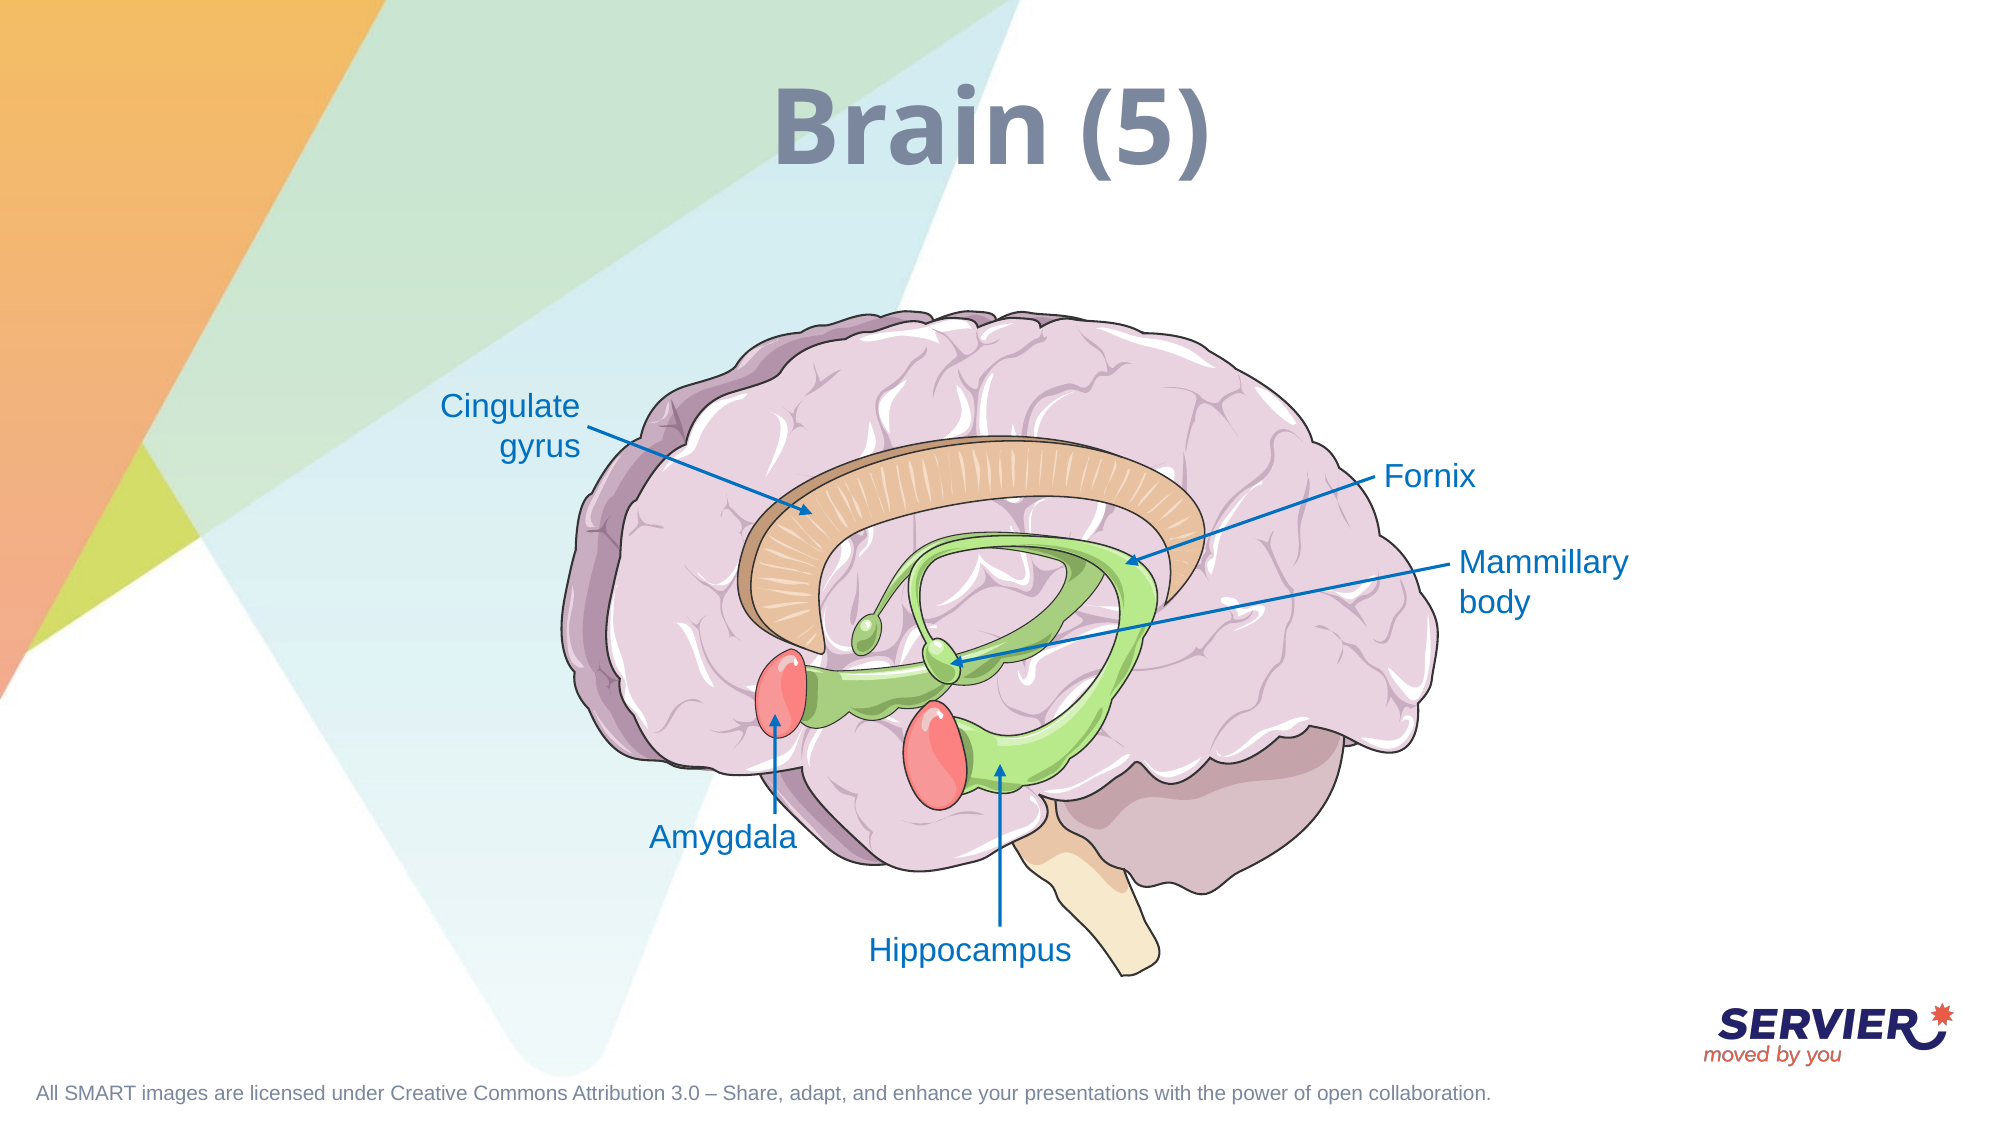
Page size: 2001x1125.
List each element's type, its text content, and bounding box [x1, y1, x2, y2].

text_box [552, 307, 1440, 977]
picture [0, 0, 2001, 1125]
text_box Mammillary body [1444, 532, 1645, 628]
text_box Fornix [1444, 446, 1492, 502]
text_box Cingulate gyrus [425, 376, 547, 472]
title Brain (5) [54, 12, 1926, 232]
